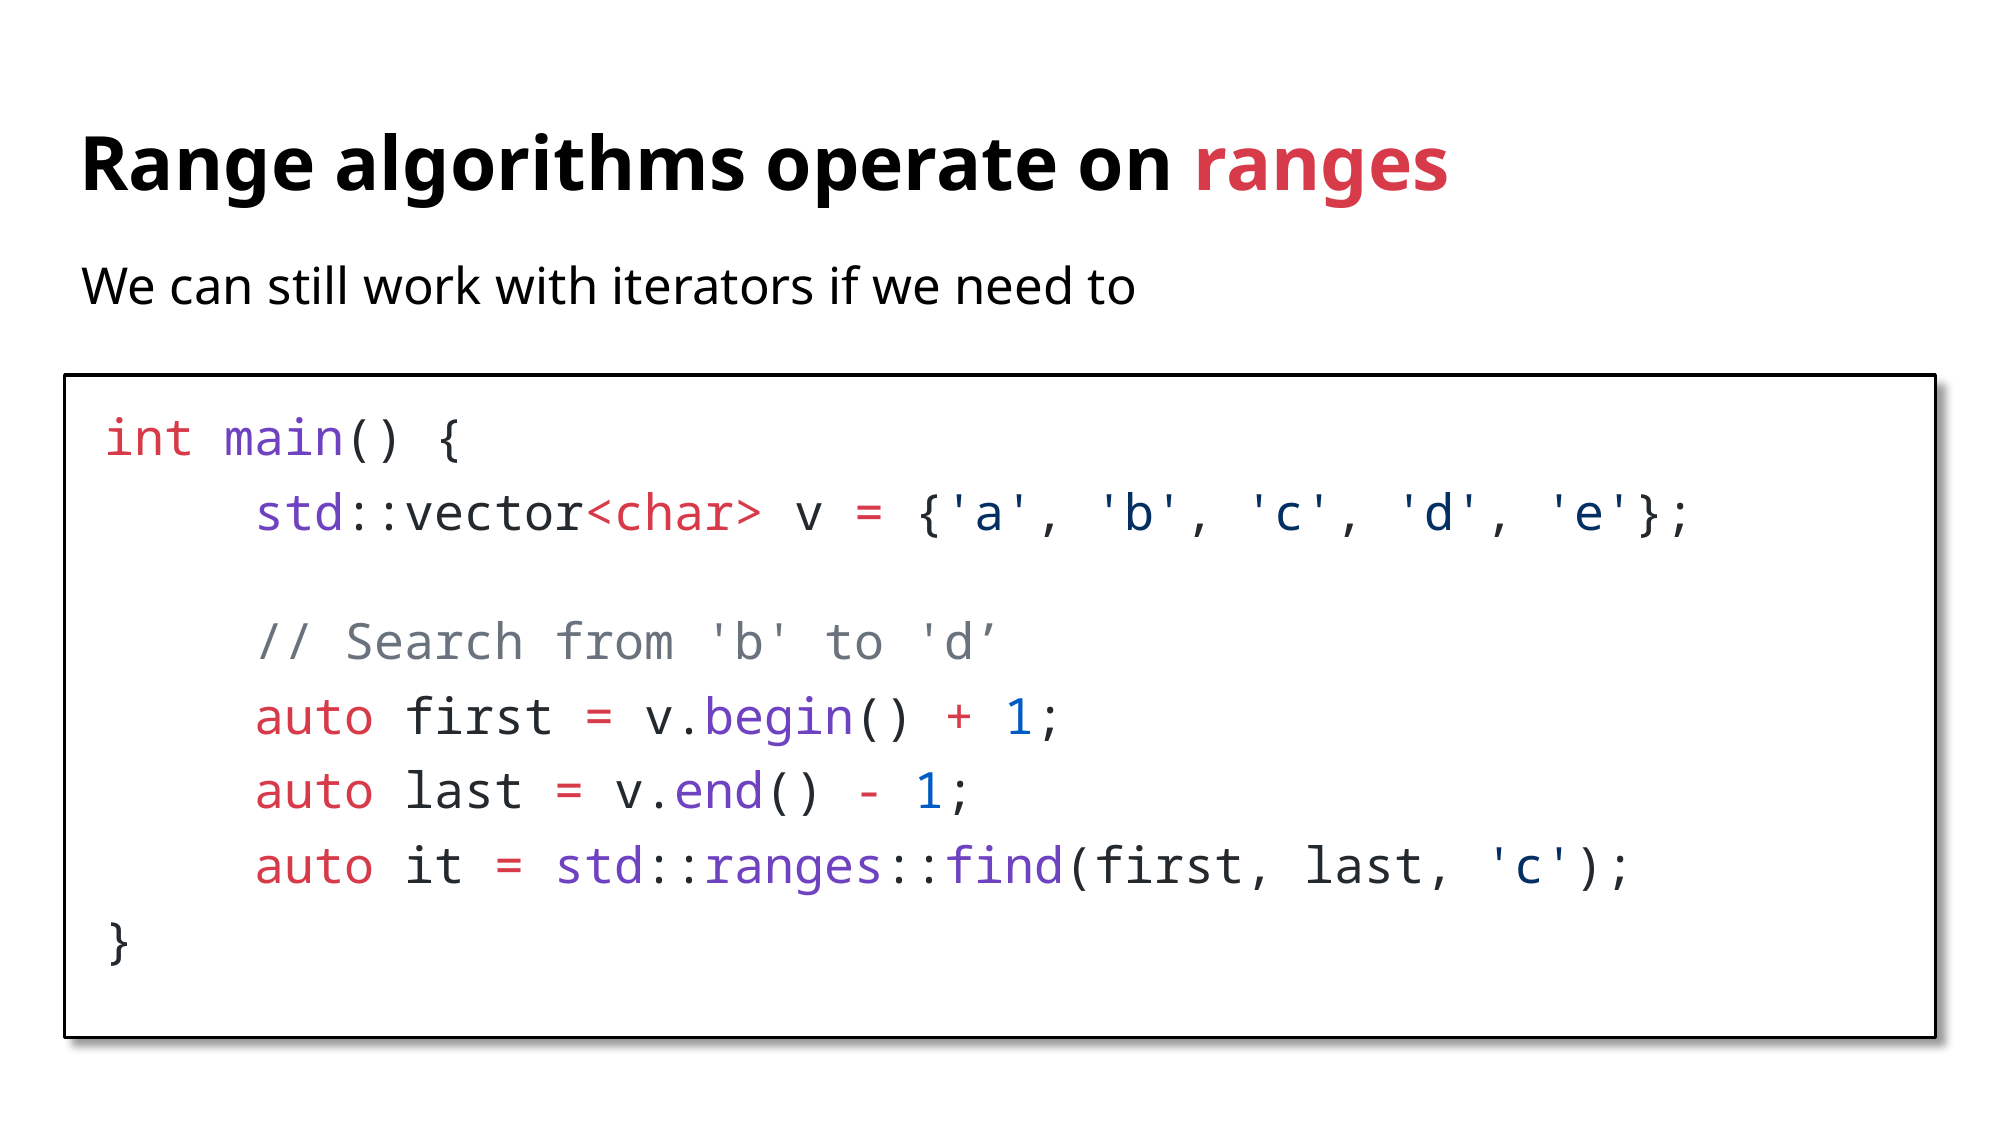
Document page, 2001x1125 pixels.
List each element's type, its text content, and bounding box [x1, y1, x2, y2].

list We can still work with iterators if we need to [64, 252, 1936, 324]
title Range algorithms operate on ranges [64, 103, 1936, 230]
list int main() { std::vector<char> v = {'a', 'b', 'c', 'd', 'e'}; // Search from 'b' to 'd’ auto first = v.begin() + 1; auto last = v.end() - 1; auto it = std::ranges::find(first, last, 'c'); } [63, 373, 1937, 1039]
